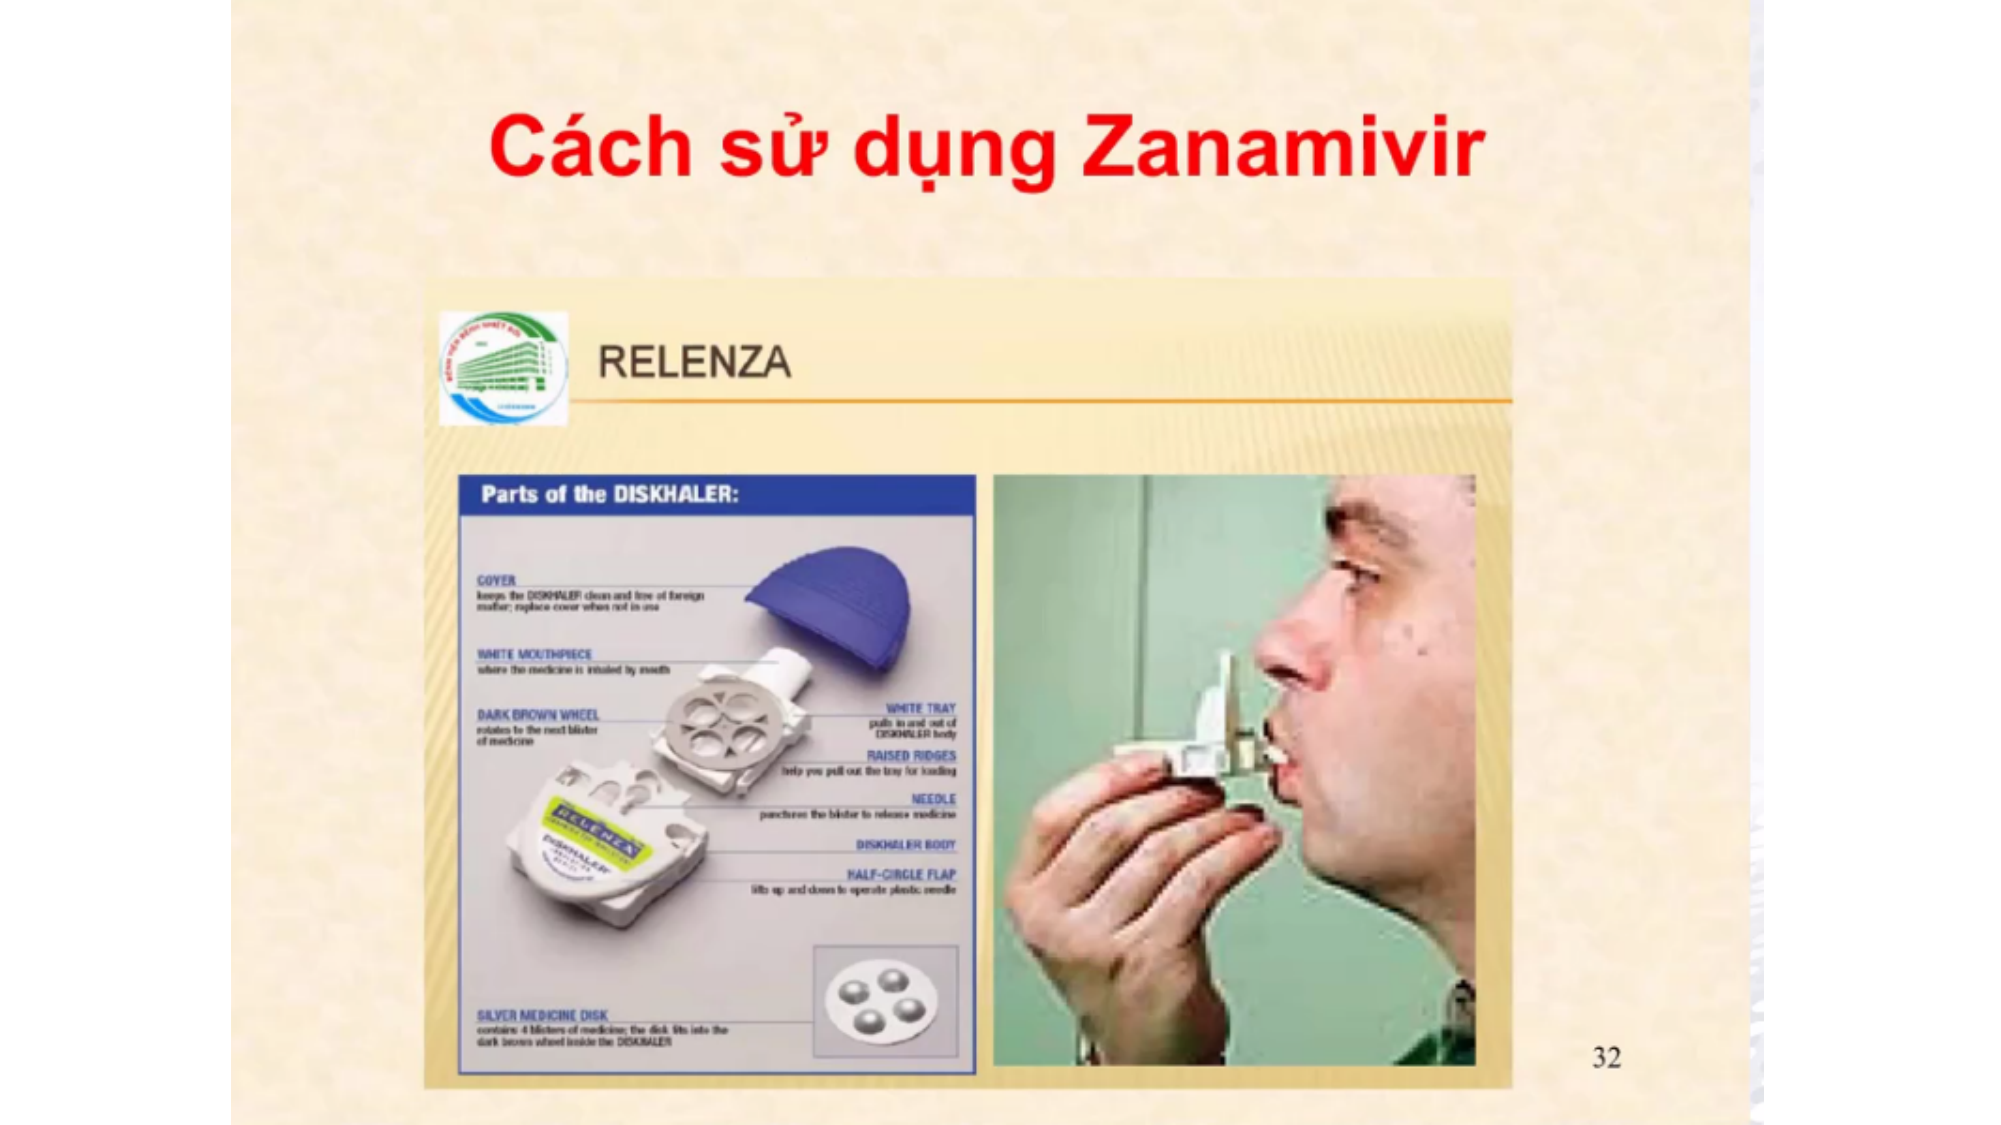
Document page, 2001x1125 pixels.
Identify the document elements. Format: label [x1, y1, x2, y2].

picture [231, 0, 1764, 1125]
